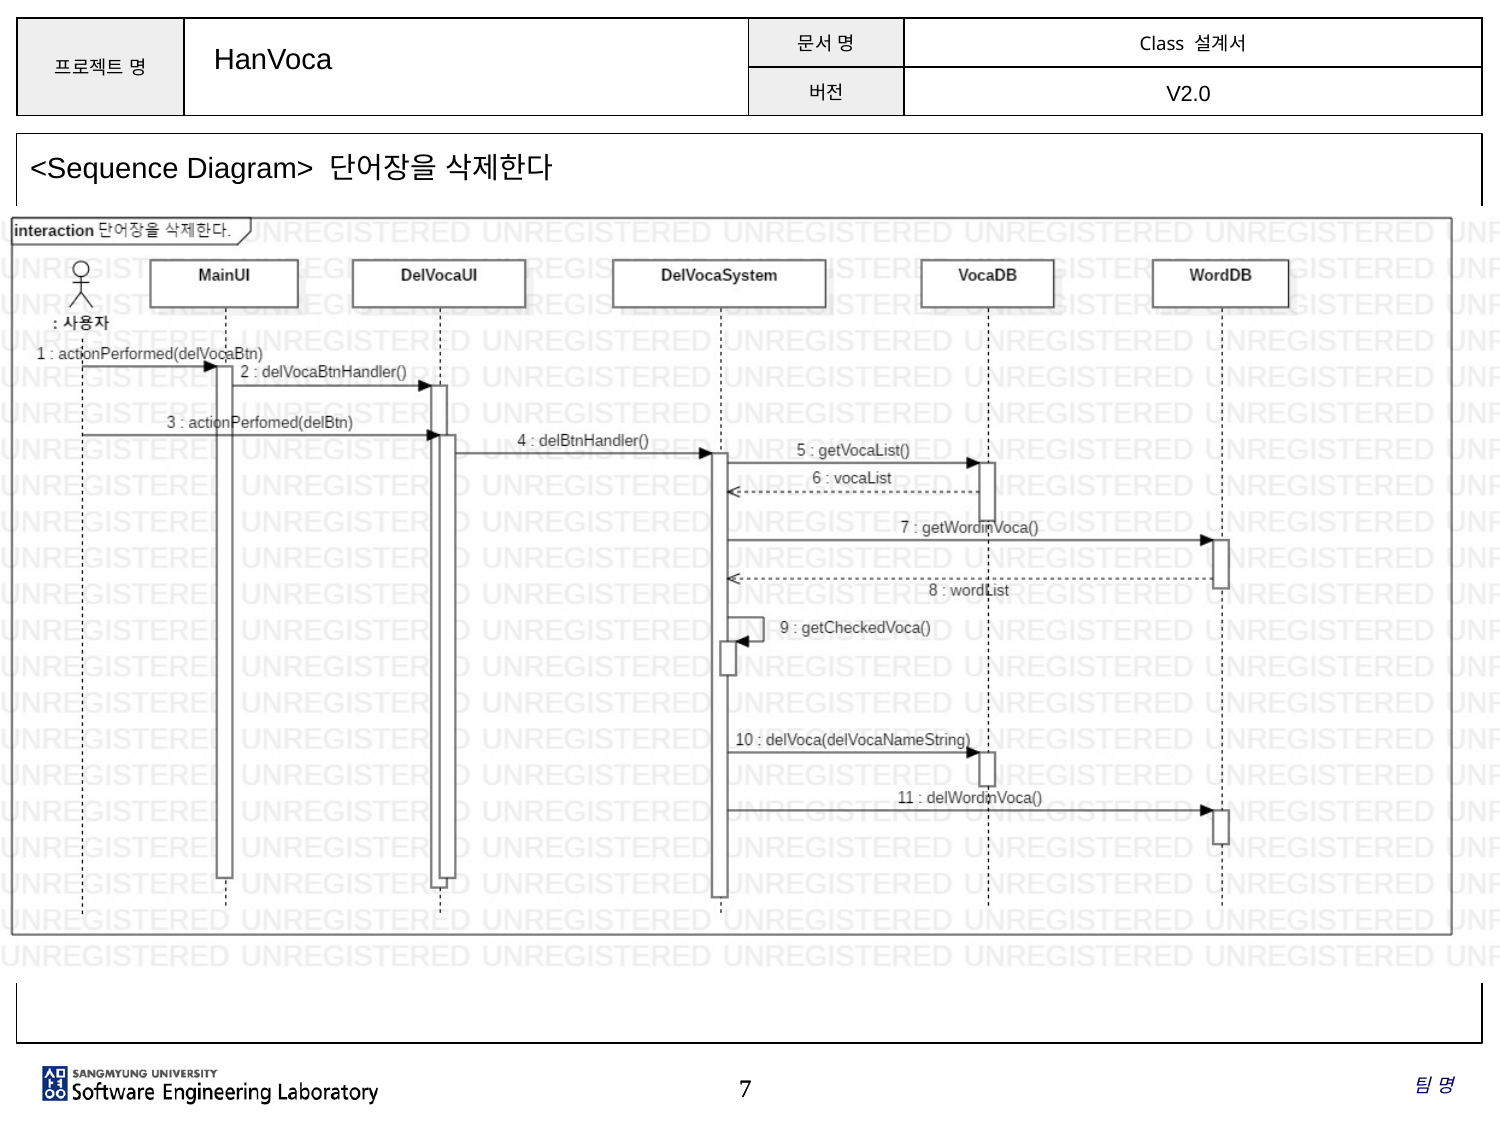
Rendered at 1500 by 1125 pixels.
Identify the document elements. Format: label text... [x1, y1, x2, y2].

text_box V2.0 [923, 72, 1454, 114]
footer 팀 명 [994, 1060, 1454, 1110]
picture [42, 1066, 382, 1106]
picture [0, 206, 1500, 984]
text_box <Sequence Diagram> 단어장을 삭제한다 [15, 142, 588, 192]
text_box HanVoca [198, 33, 665, 84]
